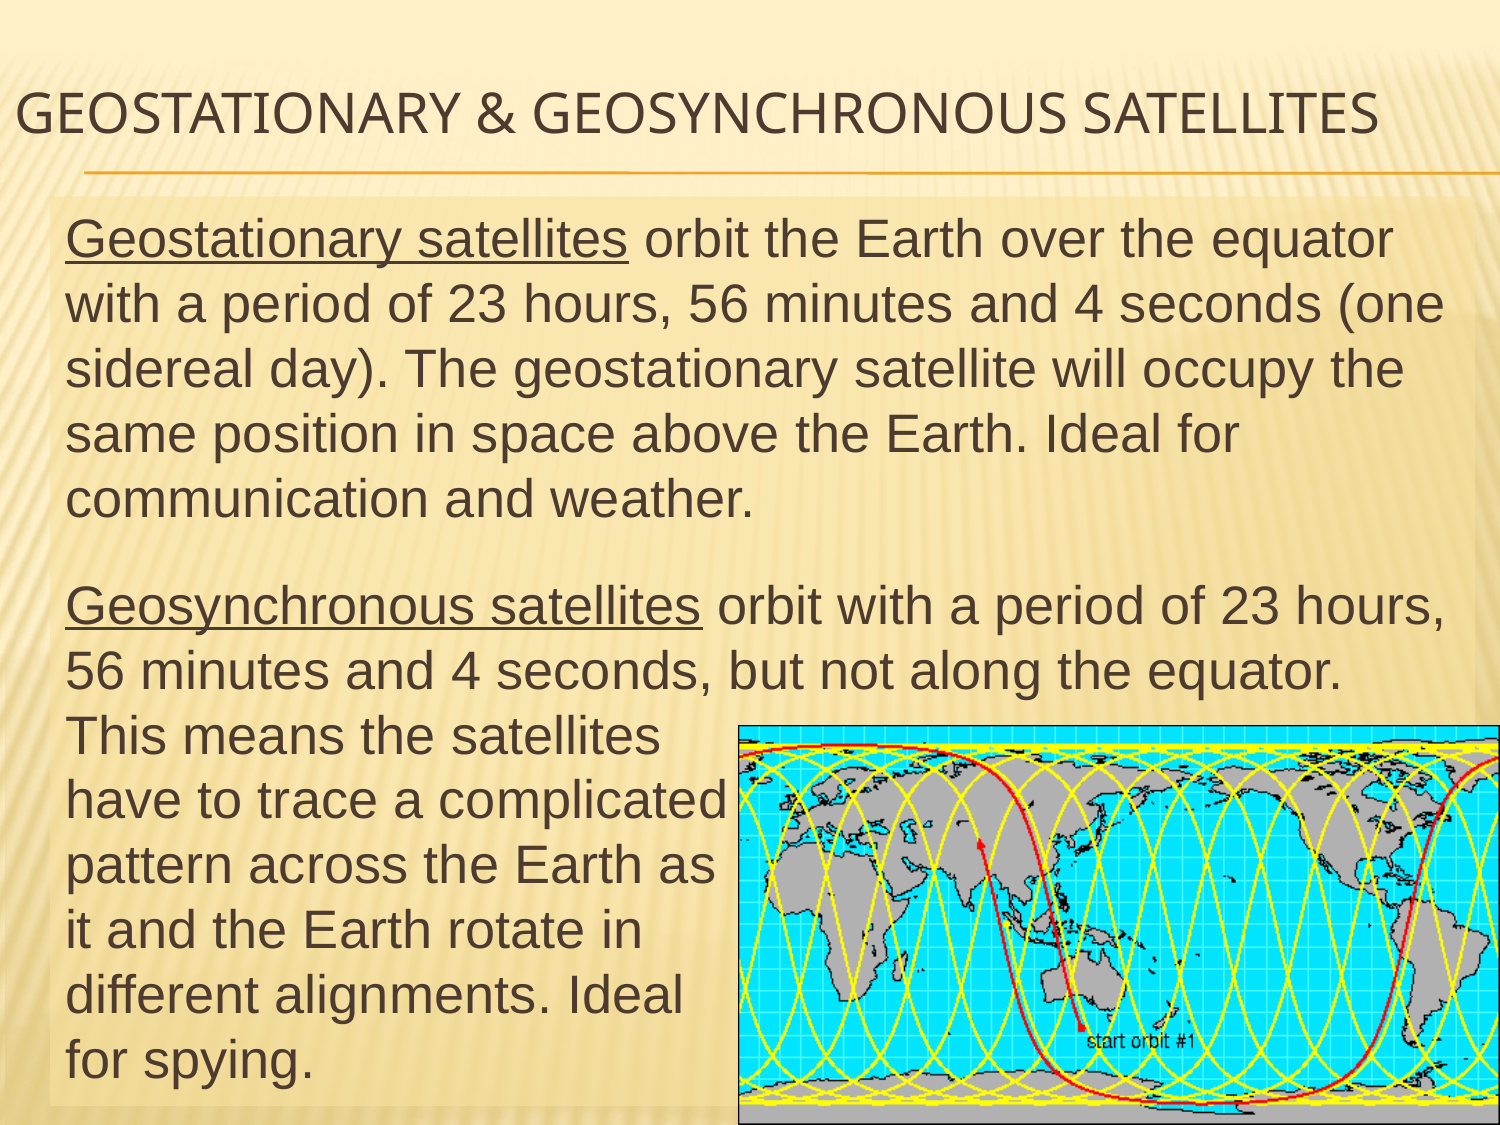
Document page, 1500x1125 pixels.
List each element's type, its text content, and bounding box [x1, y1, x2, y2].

list Geostationary satellites orbit the Earth over the equator with a period of 23 hours, 56 minutes and 4 seconds (one sidereal day). The geostationary satellite will occupy the same position in space above the Earth. Ideal for communication and weather. Geosynchronous satellites orbit with a period of 23 hours, 56 minutes and 4 seconds, but not along the equator. This means the satellites have to trace a complicated pattern across the Earth as it and the Earth rotate in different alignments. Ideal for spying. [49, 196, 1476, 1107]
picture [737, 725, 1500, 1125]
title Geostationary & Geosynchronous Satellites [0, 42, 1500, 181]
